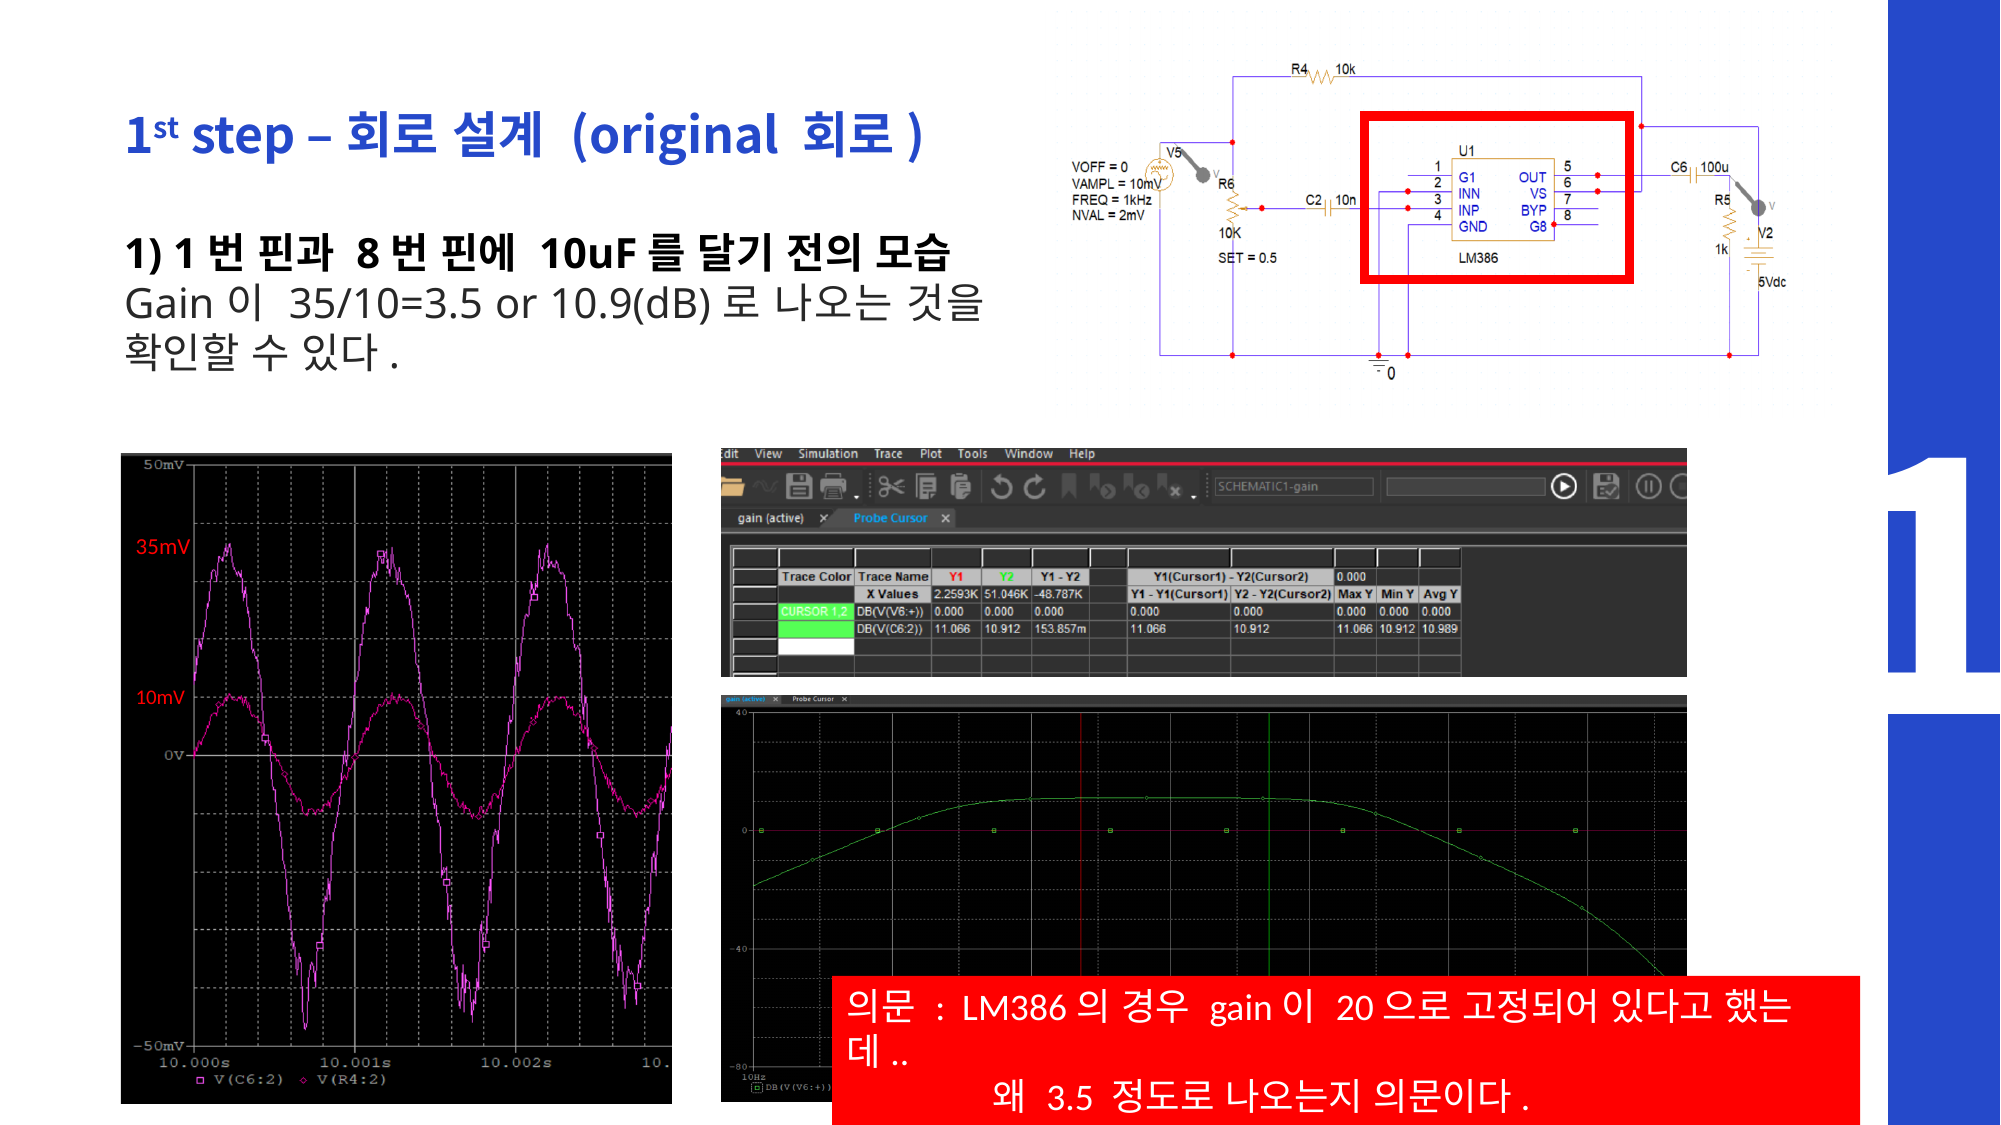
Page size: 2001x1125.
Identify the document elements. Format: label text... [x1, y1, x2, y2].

picture [1045, 11, 1834, 418]
text_box 1st step –회로 설계 (original 회로) [109, 95, 1045, 171]
text_box 의문 : LM386의 경우 gain이 20으로 고정되어 있다고 했는데.. 왜 3.5 정도로 나오는지 의문이다. [832, 975, 1861, 1125]
picture [721, 695, 1687, 1102]
picture [721, 448, 1687, 677]
text_box [1887, 0, 2000, 361]
text_box 1 [1817, 361, 2000, 792]
text_box [1887, 792, 2000, 1125]
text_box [120, 452, 672, 1104]
text_box 1) 1번 핀과 8번 핀에 10uF를 달기 전의 모습 Gain이 35/10=3.5 or 10.9(dB)로 나오는 것을 확인할 수 있다. [109, 219, 1000, 385]
